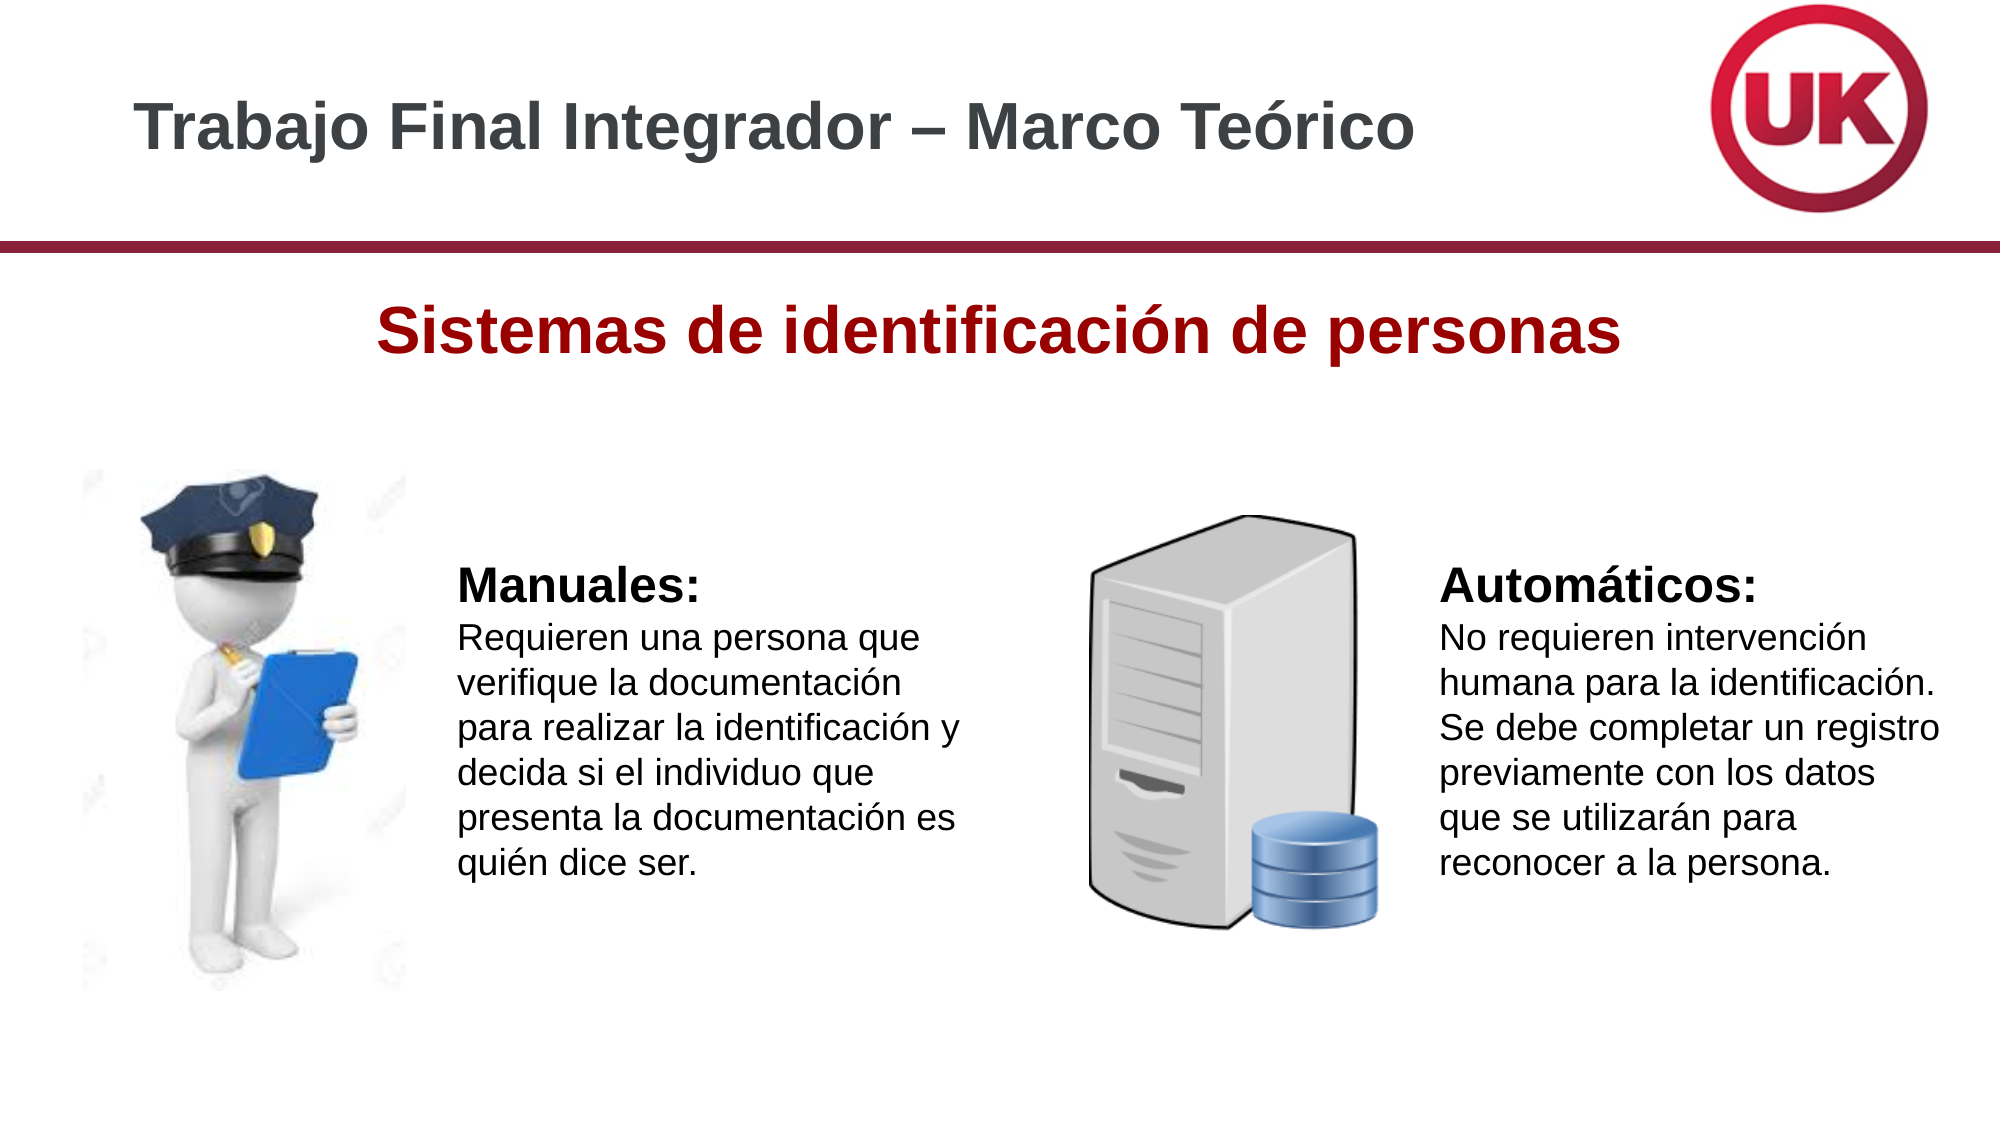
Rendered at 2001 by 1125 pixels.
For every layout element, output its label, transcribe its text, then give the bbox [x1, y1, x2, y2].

title Trabajo Final Integrador – Marco Teórico [99, 31, 1674, 171]
picture [1089, 515, 1425, 955]
text_box [0, 243, 2000, 251]
picture [83, 469, 407, 991]
picture [1706, 0, 1936, 220]
text_box Manuales: Requieren una persona que verifique la documentación para realizar la identificación y decida si el individuo que presenta la documentación es quién dice ser. [442, 515, 975, 926]
text_box Sistemas de identificación de personas [0, 294, 2000, 399]
text_box Automáticos: No requieren intervención humana para la identificación. Se debe completar un registro previamente con los datos que se utilizarán para reconocer a la persona. [1425, 515, 1957, 926]
